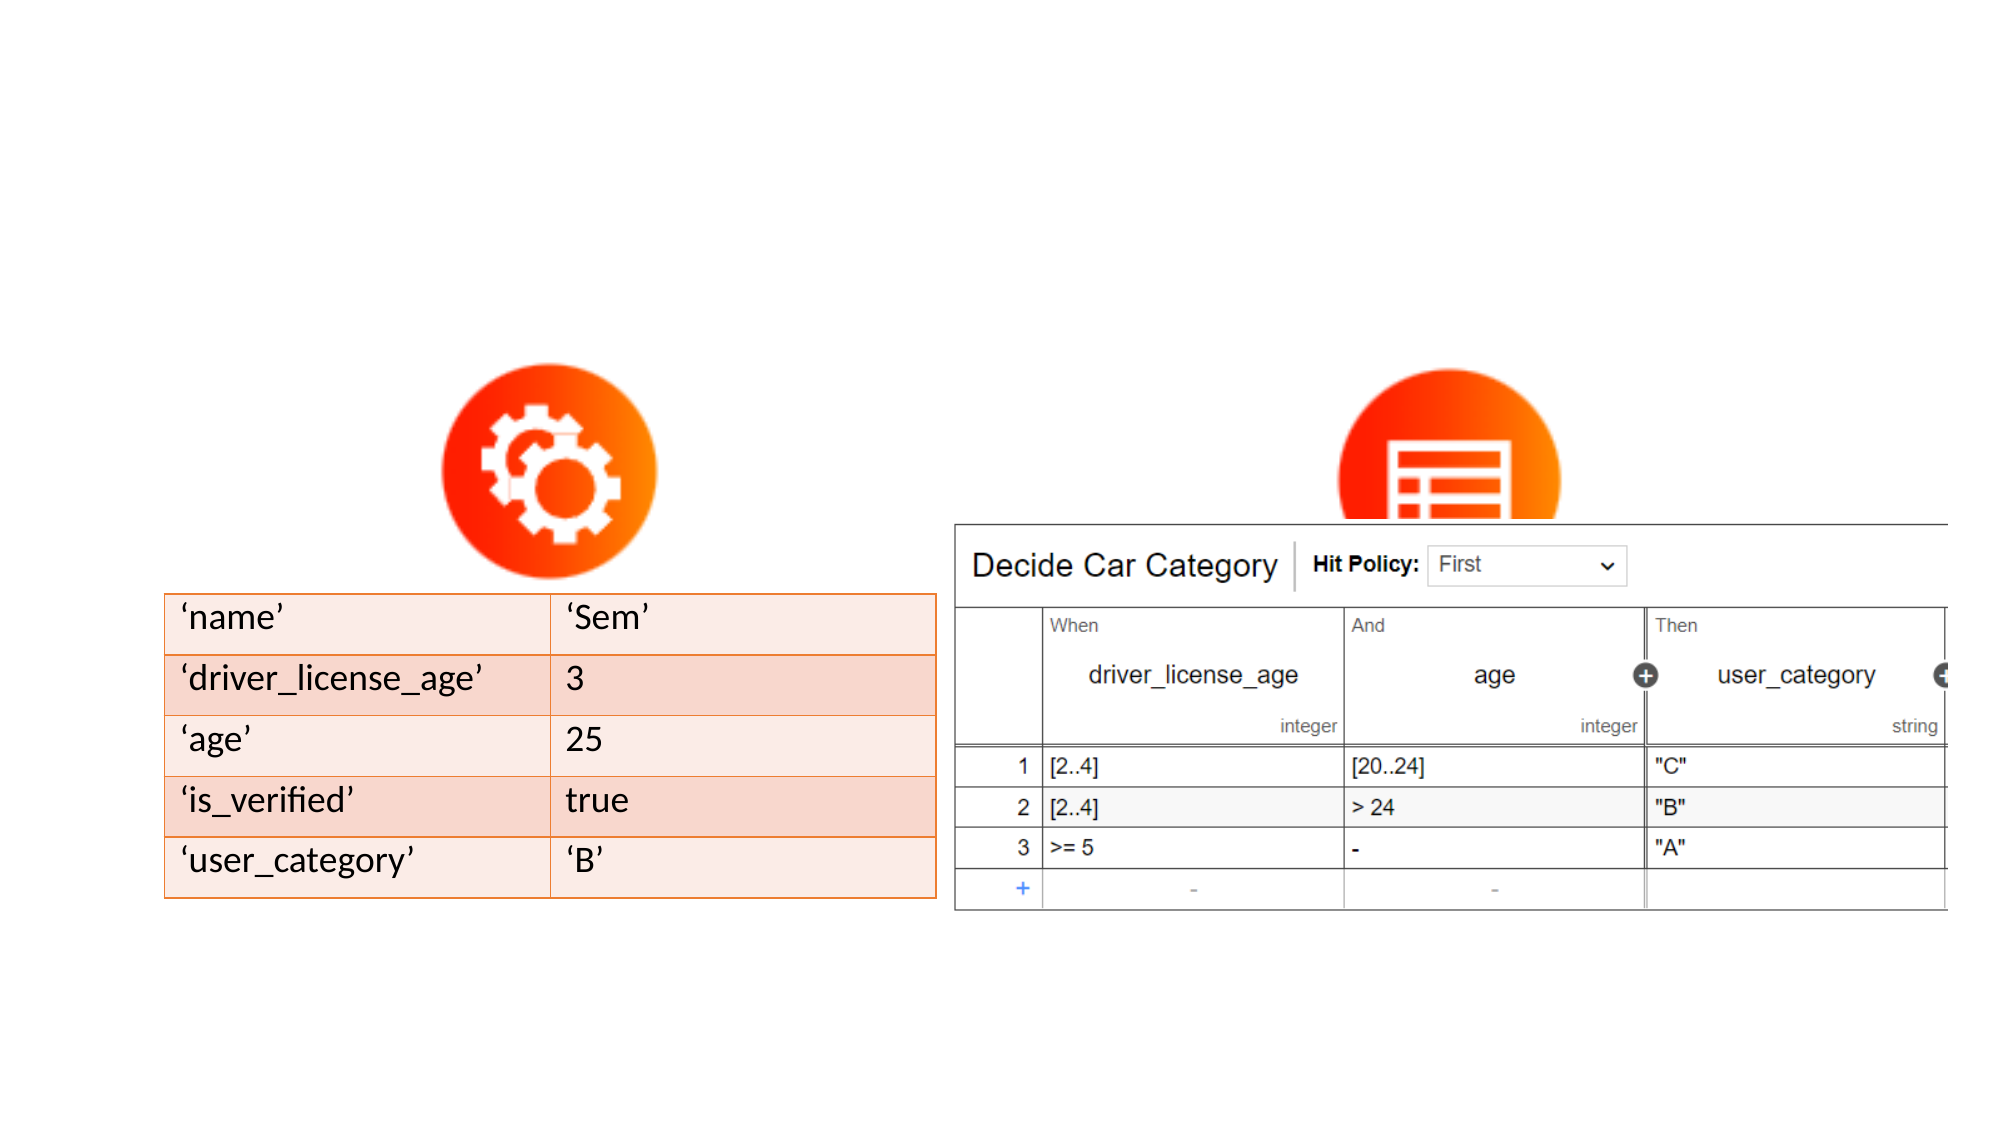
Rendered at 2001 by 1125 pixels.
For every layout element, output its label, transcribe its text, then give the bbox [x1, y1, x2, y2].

table_header ‘name’ [165, 595, 393, 654]
table_cell 3 [707, 656, 935, 715]
table_cell ‘B’ [551, 838, 935, 897]
table_cell 25 [551, 716, 935, 776]
table_cell true [551, 777, 935, 836]
table_cell ‘age’ [165, 716, 550, 776]
table_cell ‘user_category’ [165, 838, 550, 897]
table_header ‘Sem’ [707, 595, 935, 654]
picture [951, 519, 1948, 912]
table_cell ‘driver_license_age’ [165, 656, 393, 715]
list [1293, 355, 1606, 519]
picture [393, 350, 707, 775]
table_cell ‘is_verified’ [165, 777, 550, 836]
